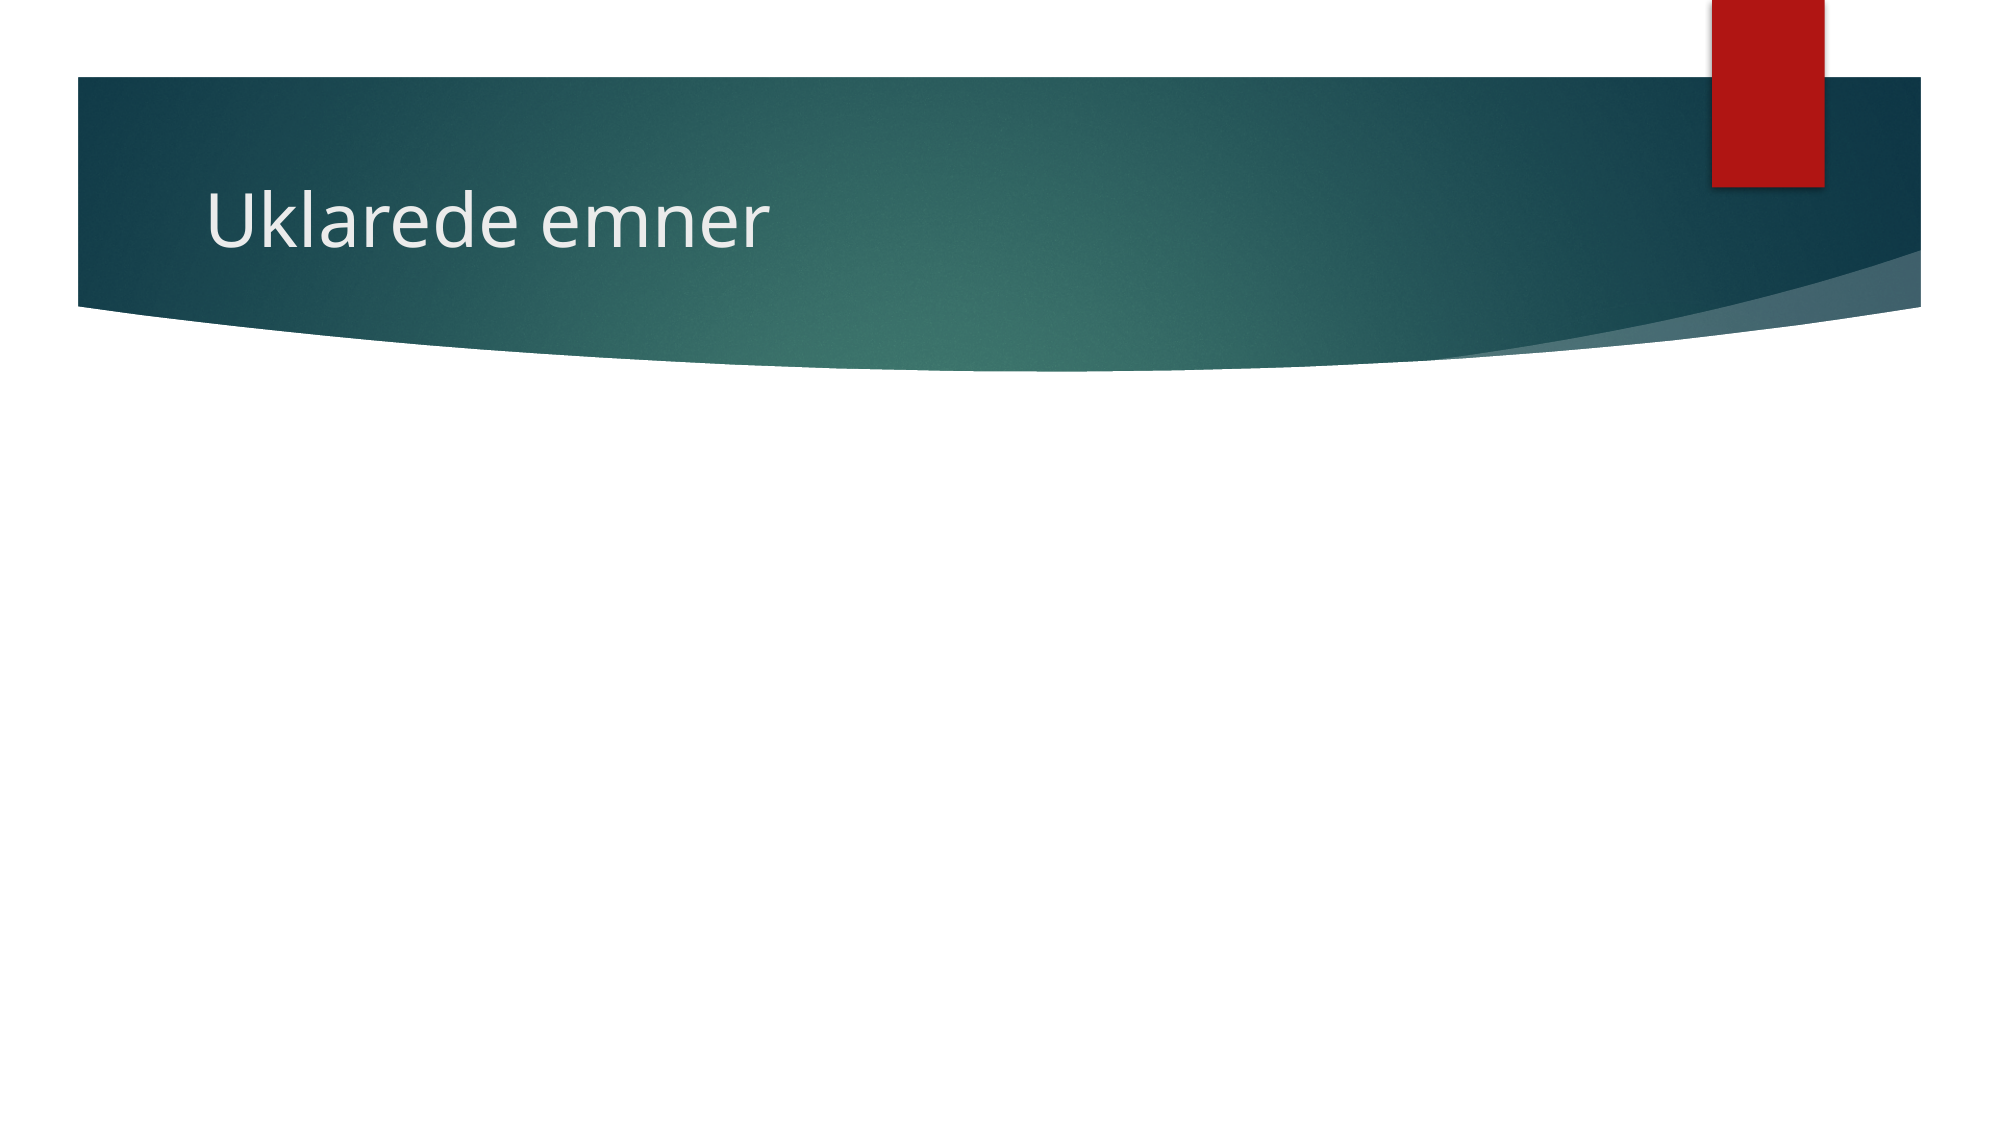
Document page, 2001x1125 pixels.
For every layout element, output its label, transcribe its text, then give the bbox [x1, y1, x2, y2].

title Uklarede emner [189, 159, 1638, 276]
